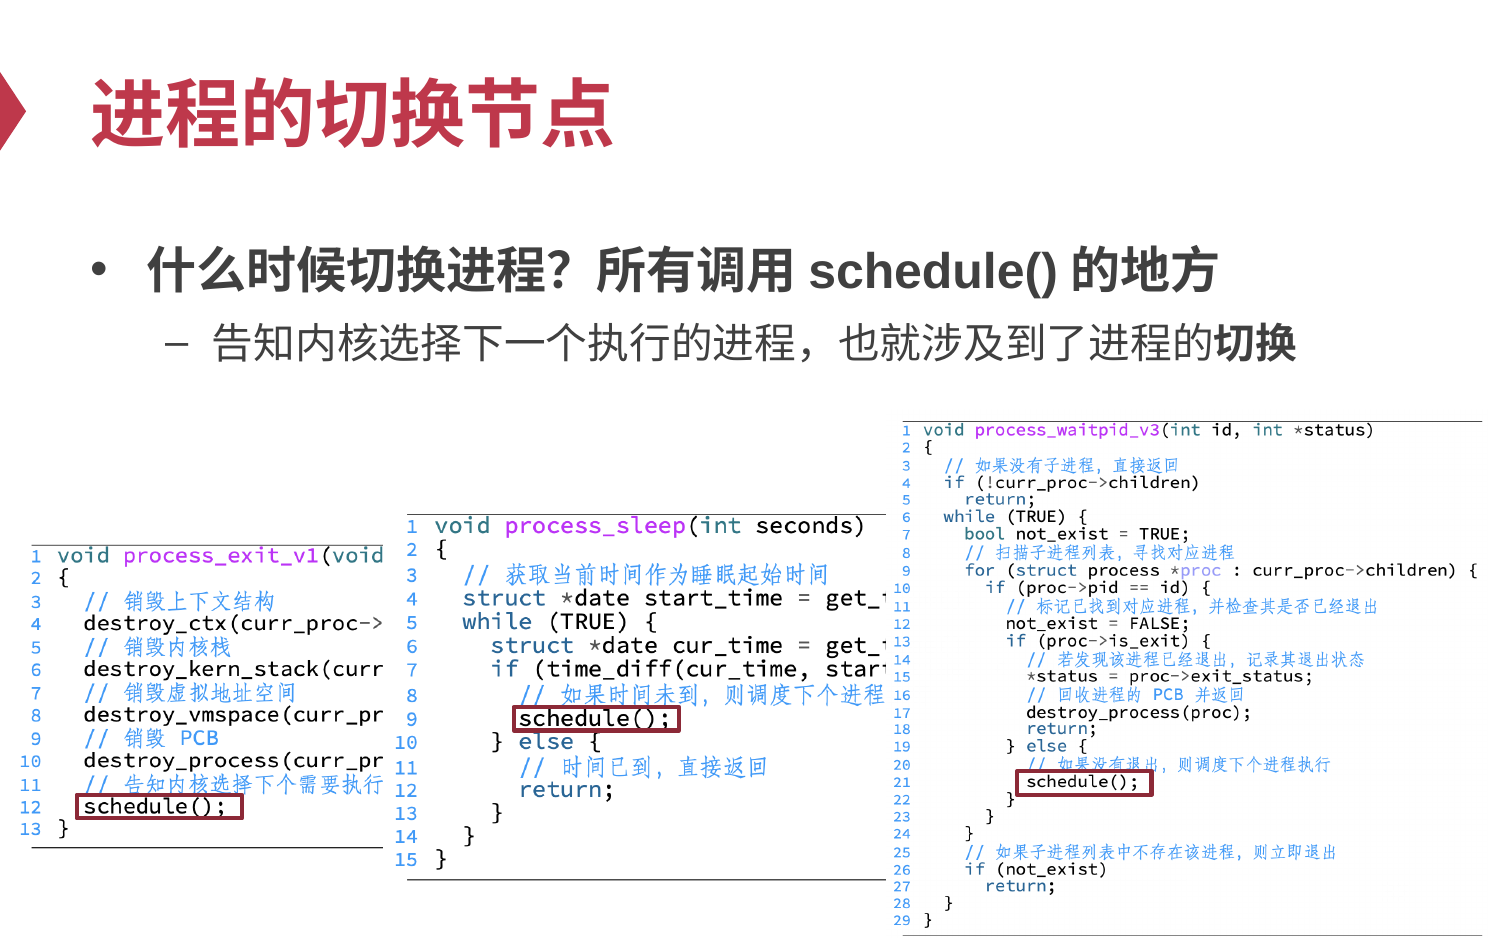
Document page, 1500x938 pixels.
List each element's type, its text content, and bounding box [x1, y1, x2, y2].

picture [17, 409, 1488, 938]
list 什么时候切换进程？所有调用schedule()的地方 告知内核选择下一个执行的进程，也就涉及到了进程的切换 [75, 218, 1425, 535]
title 进程的切换节点 [75, 37, 1425, 186]
